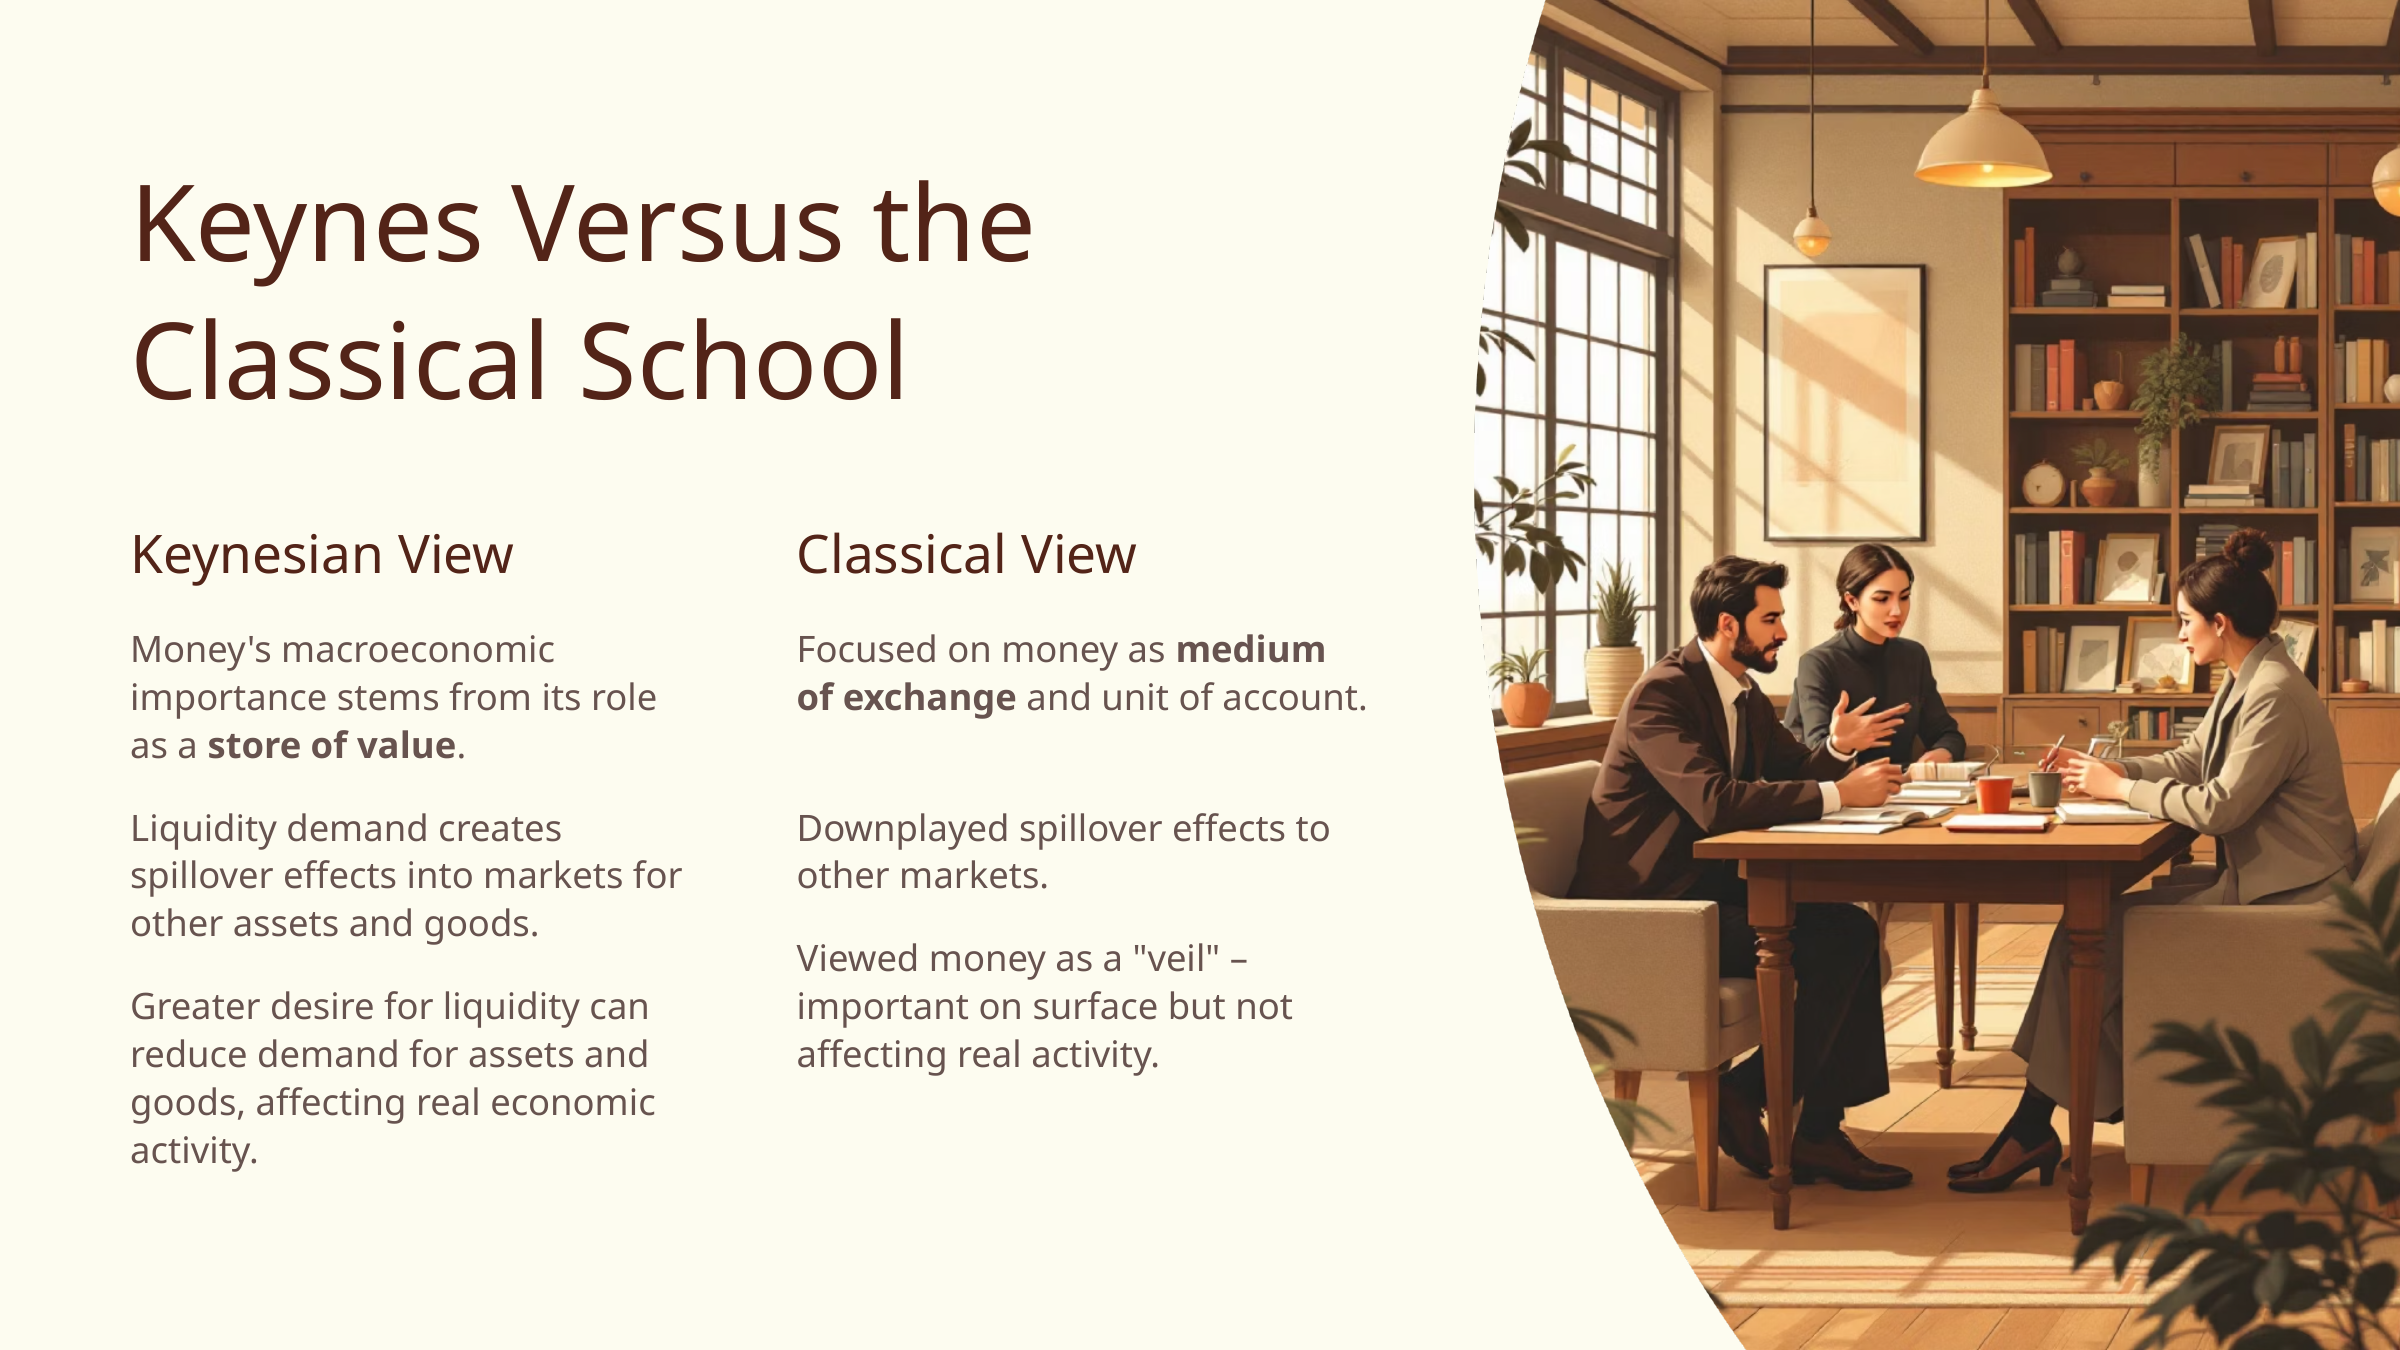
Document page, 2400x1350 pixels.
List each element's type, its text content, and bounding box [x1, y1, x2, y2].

picture [1454, 0, 2400, 1350]
text_box Viewed money as a "veil" – important on surface but not affecting real activity. [796, 930, 1371, 1076]
text_box Greater desire for liquidity can reduce demand for assets and goods, affecting real economic activity. [130, 978, 705, 1173]
text_box Downplayed spillover effects to other markets. [796, 800, 1371, 898]
text_box Classical View [796, 515, 1332, 585]
text_box Keynes Versus the Classical School [130, 143, 1370, 423]
text_box Liquidity demand creates spillover effects into markets for other assets and goods. [130, 800, 705, 946]
text_box Money's macroeconomic importance stems from its role as a store of value. [130, 621, 705, 767]
text_box Focused on money as medium of exchange and unit of account. [796, 621, 1371, 767]
text_box Keynesian View [130, 515, 666, 585]
